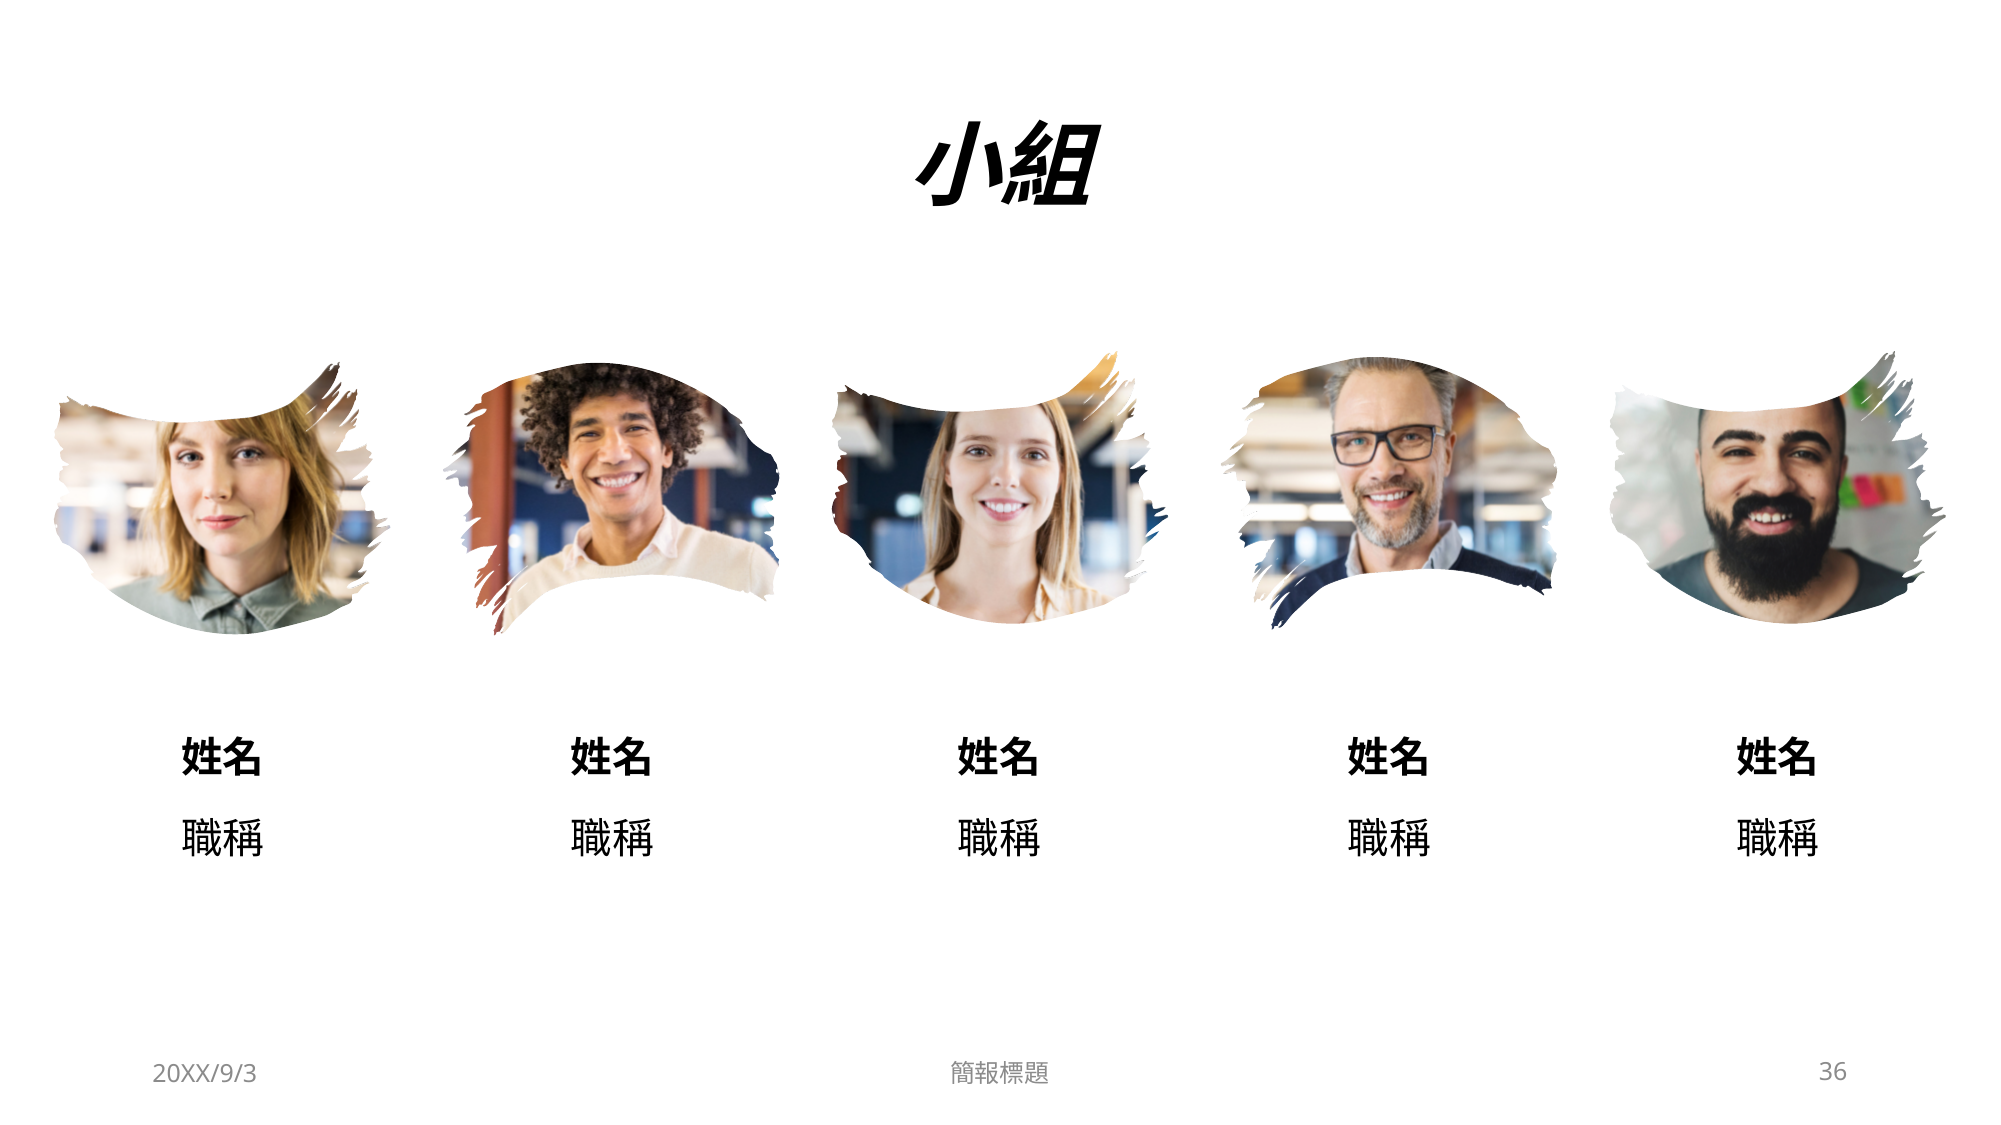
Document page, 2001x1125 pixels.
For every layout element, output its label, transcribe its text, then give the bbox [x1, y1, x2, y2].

picture [831, 350, 1169, 624]
slide_number 36 [1412, 1042, 1863, 1103]
picture [442, 362, 780, 636]
list 姓名 [53, 696, 392, 784]
footer 簡報標題 [662, 1042, 1338, 1103]
title 小組 [137, 59, 1863, 278]
list 職稱 [53, 784, 392, 891]
list 姓名 [443, 696, 782, 784]
picture [1609, 350, 1947, 624]
list 職稱 [1220, 784, 1558, 891]
slide_number 20XX/9/3 [137, 1042, 588, 1103]
list 職稱 [830, 784, 1169, 891]
picture [1220, 357, 1558, 630]
picture [53, 361, 391, 635]
list 姓名 [1220, 696, 1558, 784]
list 姓名 [830, 696, 1169, 784]
list 職稱 [1609, 784, 1947, 891]
list 職稱 [443, 784, 782, 891]
list 姓名 [1609, 696, 1947, 784]
